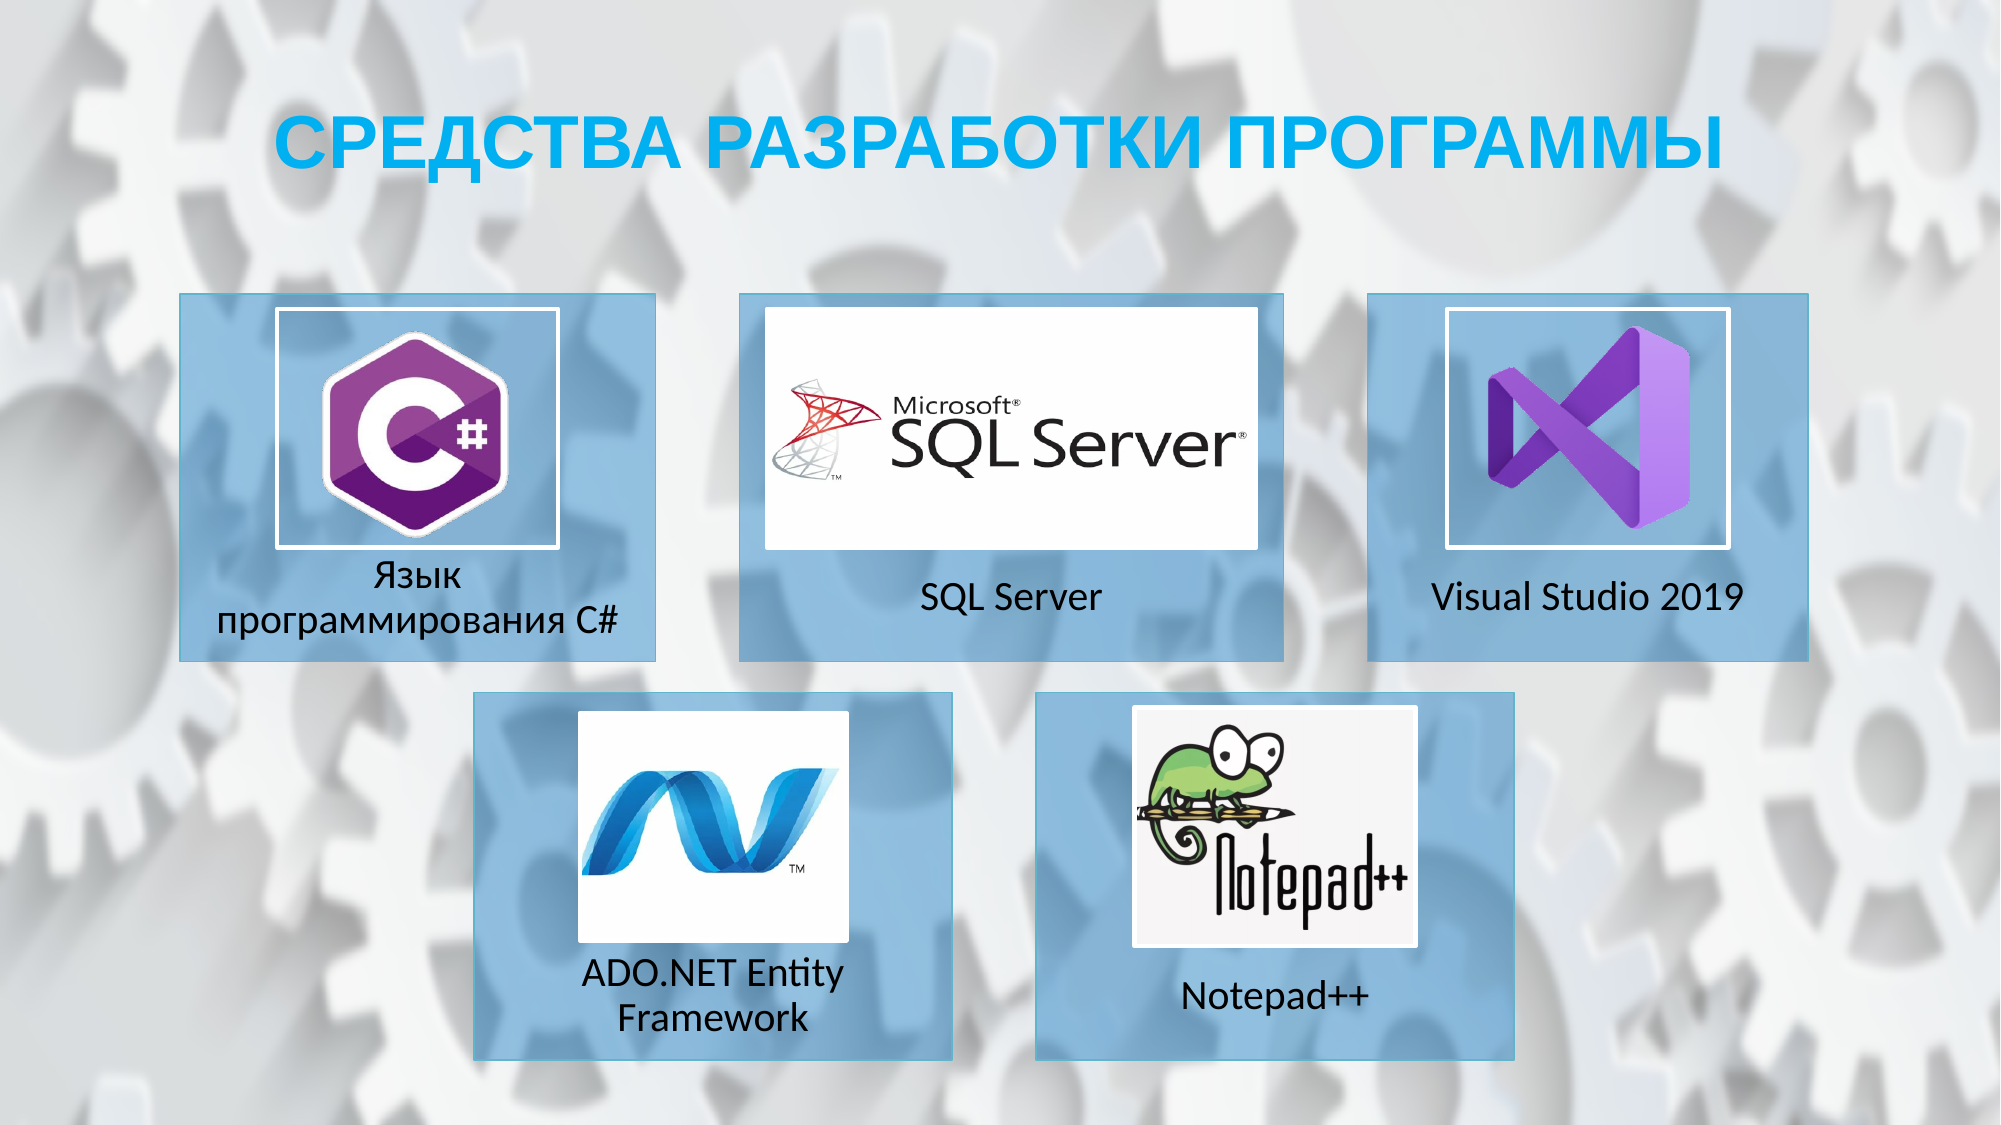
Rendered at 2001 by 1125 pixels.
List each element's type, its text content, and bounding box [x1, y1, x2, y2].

picture [0, 0, 2001, 1125]
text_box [54, 266, 1934, 1088]
text_box Средства разработки Программы [31, 37, 1969, 239]
